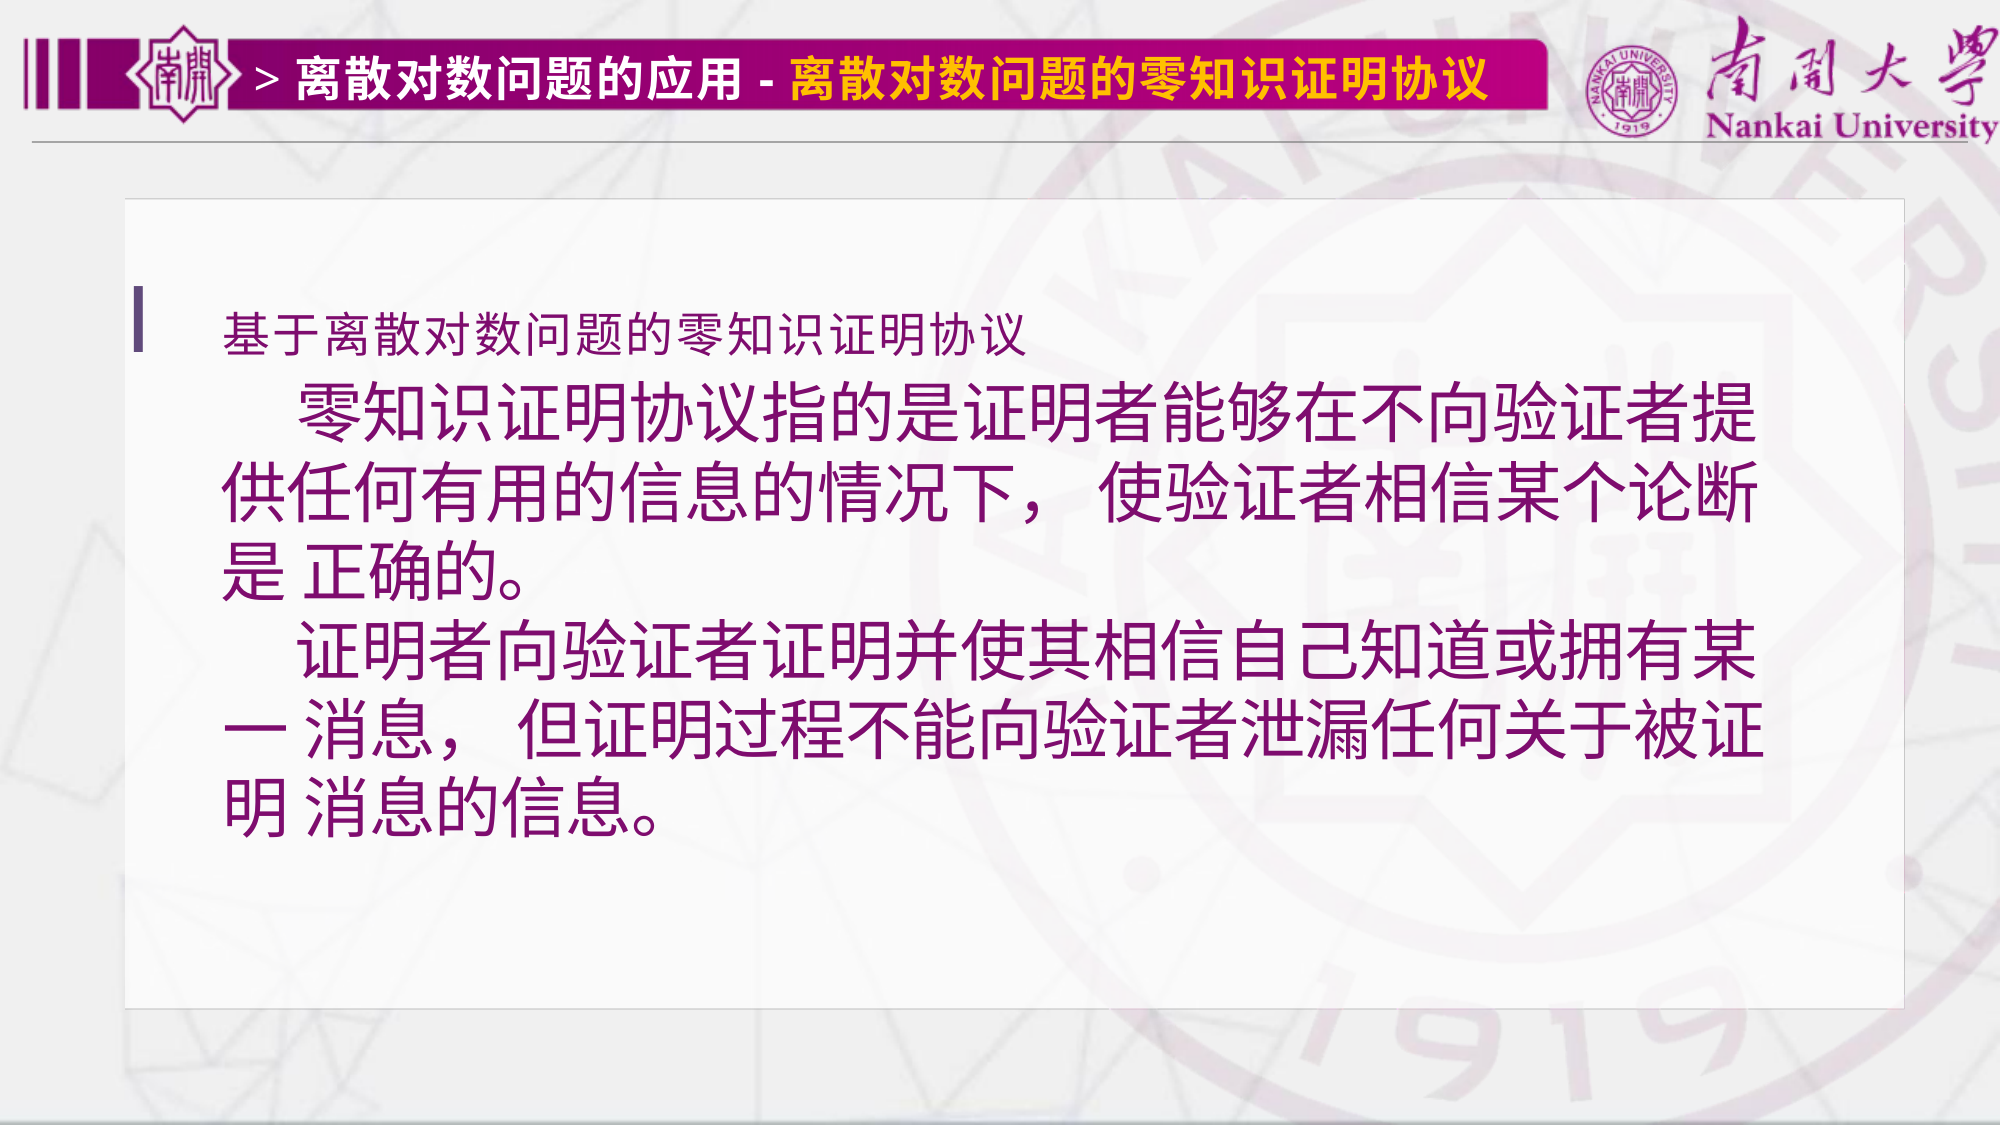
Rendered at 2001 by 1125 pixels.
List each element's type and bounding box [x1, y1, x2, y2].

text_box [22, 22, 1550, 126]
picture [0, 0, 2000, 1125]
